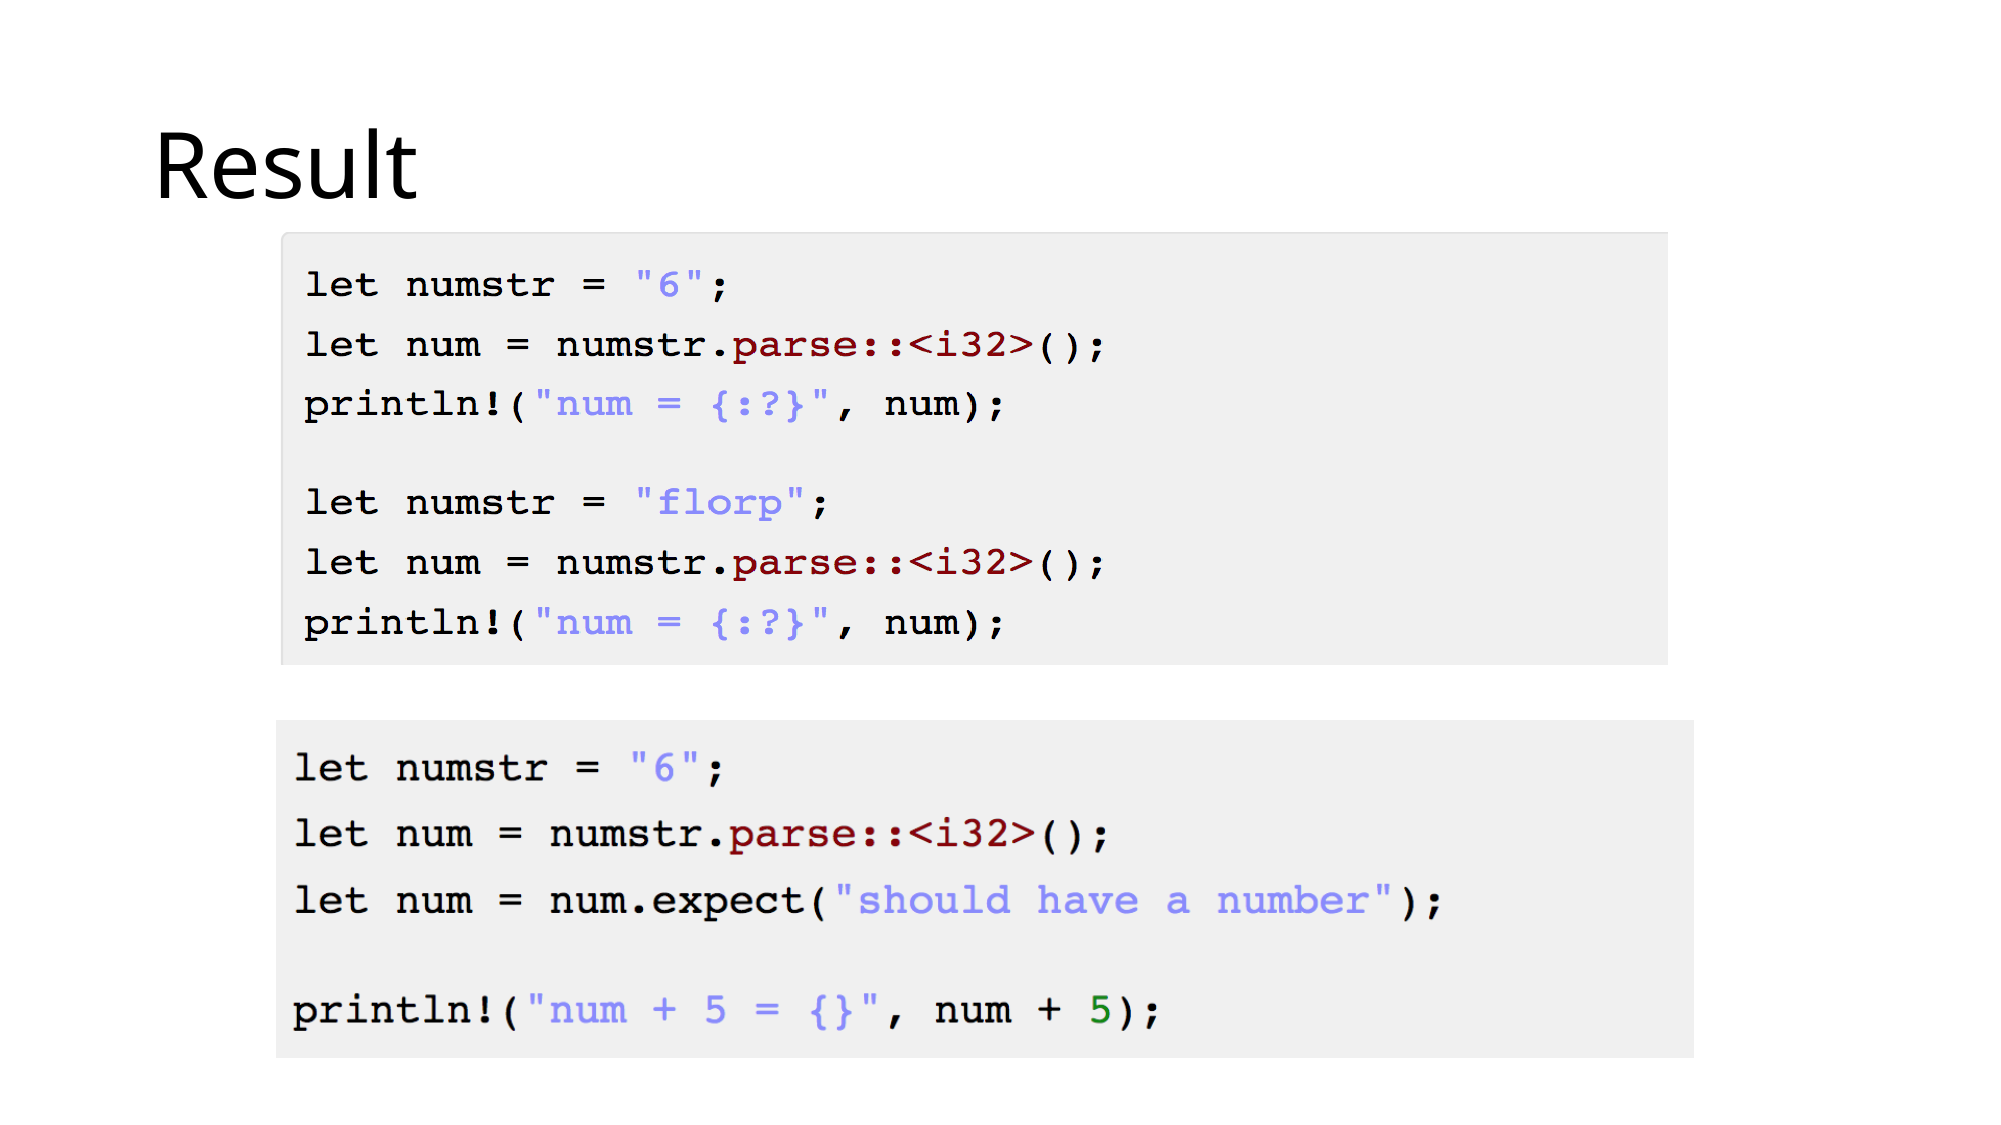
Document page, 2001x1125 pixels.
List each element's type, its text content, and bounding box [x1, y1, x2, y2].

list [276, 232, 1668, 665]
picture [276, 720, 1694, 1058]
title Result [137, 59, 1863, 278]
